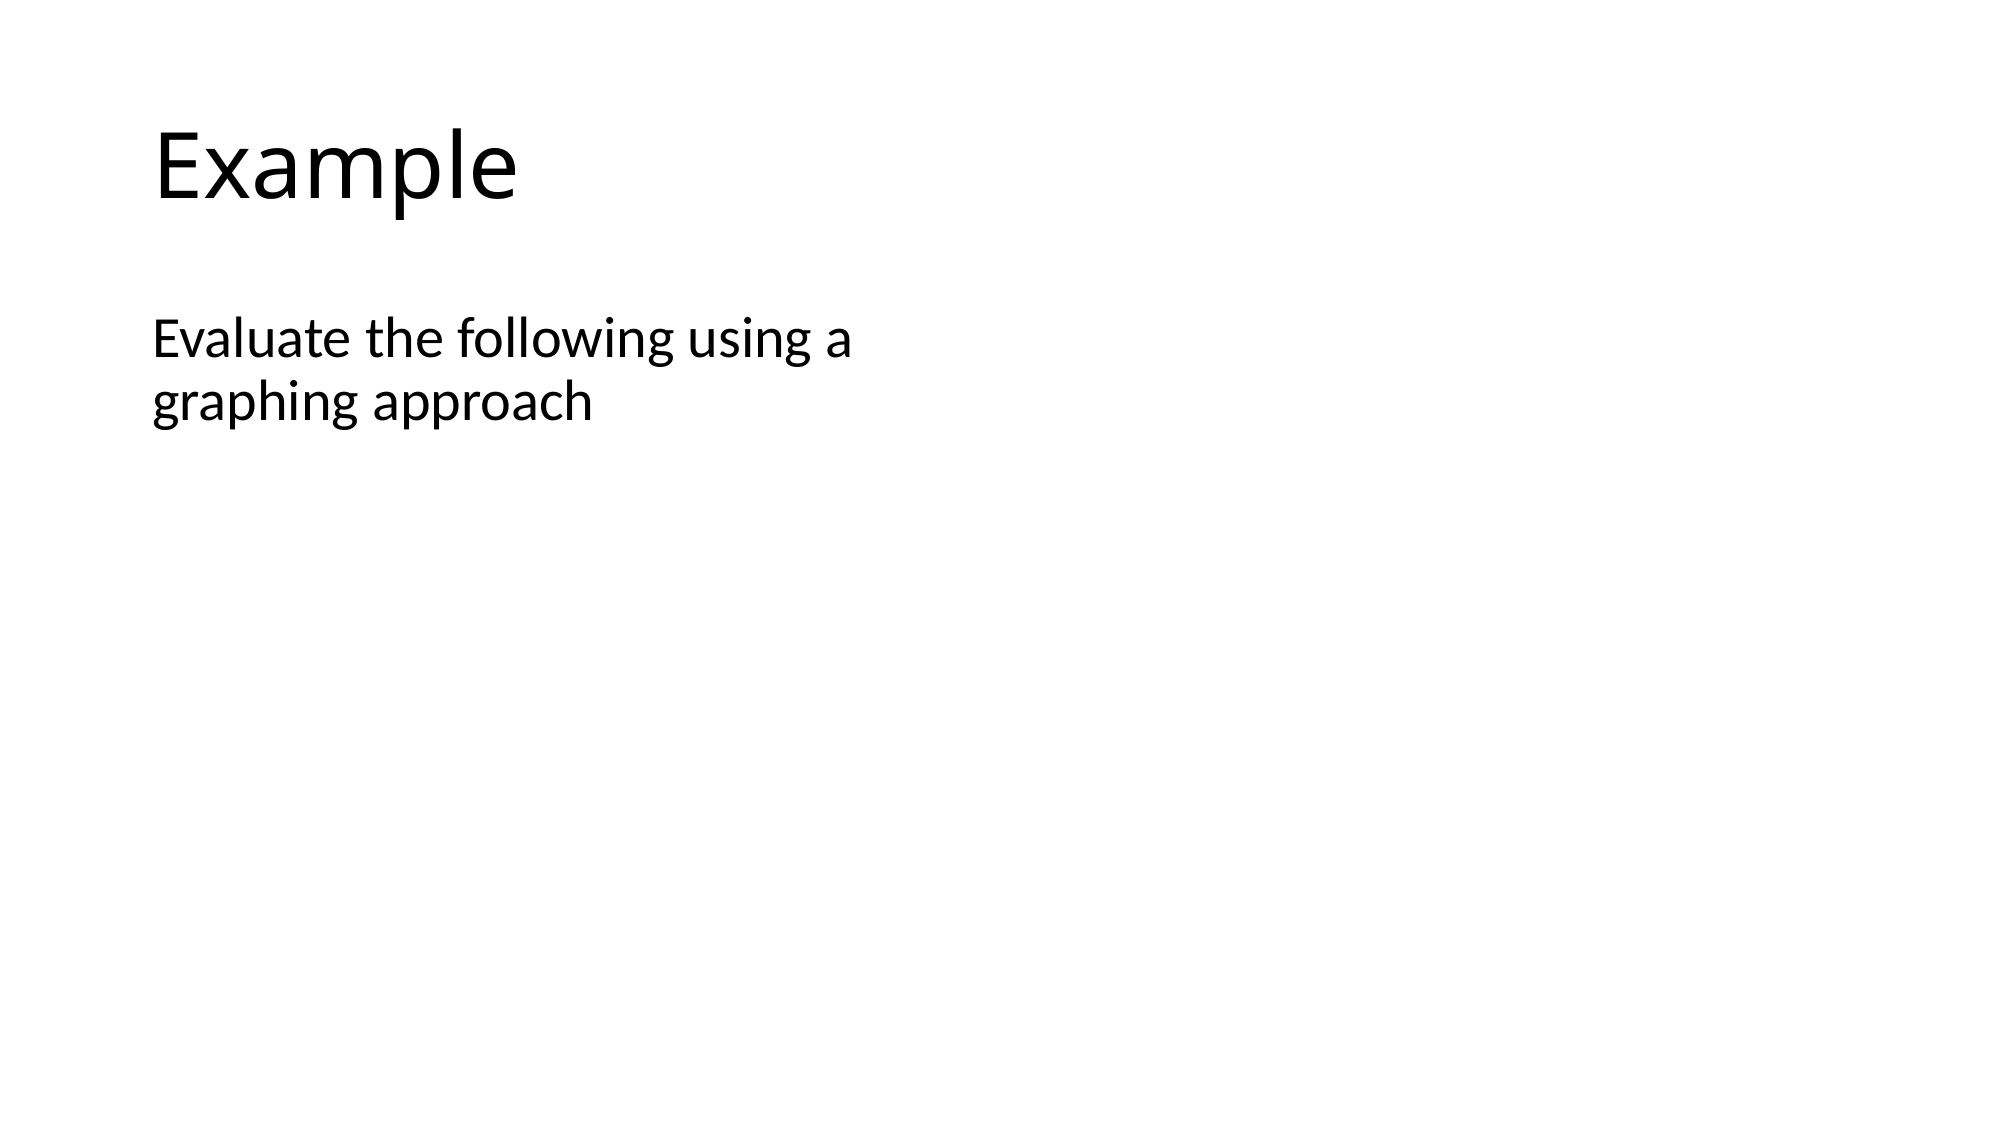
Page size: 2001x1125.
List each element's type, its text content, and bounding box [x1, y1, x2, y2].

title Example [137, 59, 1863, 278]
